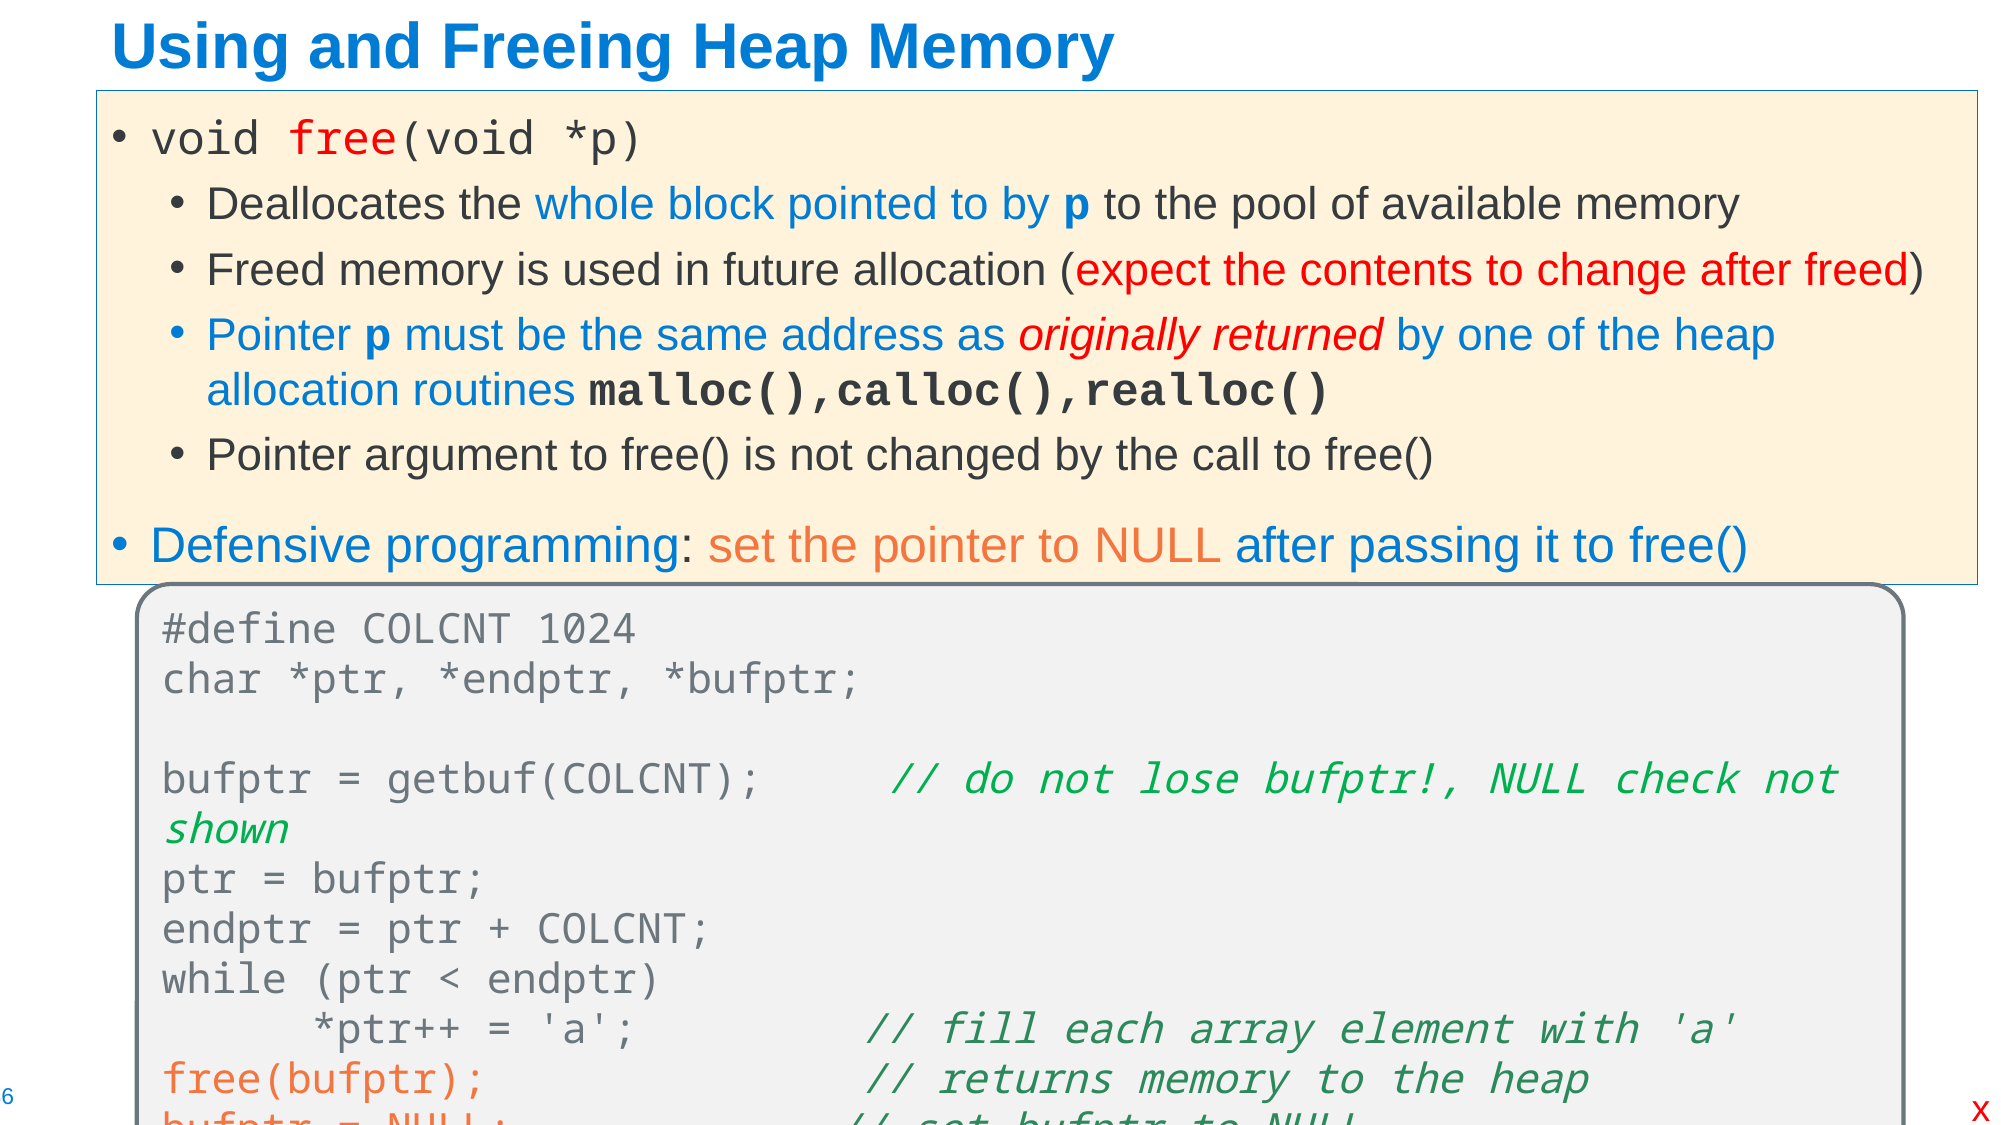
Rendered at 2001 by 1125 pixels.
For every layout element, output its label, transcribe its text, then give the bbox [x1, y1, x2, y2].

title Using and Freeing Heap Memory [96, 0, 1822, 90]
list void free(void *p) Deallocates the whole block pointed to by p to the pool of available memory Freed memory is used in future allocation (expect the contents to change after freed) Pointer p must be the same address as originally returned by one of the heap allocation routines malloc(),calloc(),realloc() Pointer argument to free() is not changed by the call to free() Defensive programming: set the pointer to NULL after passing it to free() [96, 90, 1978, 585]
text_box x [1956, 1076, 2000, 1125]
text_box #define COLCNT 1024 char *ptr, *endptr, *bufptr; bufptr = getbuf(COLCNT); // do not lose bufptr!, NULL check not shown ptr = bufptr; endptr = ptr + COLCNT; while (ptr < endptr) *ptr++ = 'a'; // fill each array element with 'a' free(bufptr); // returns memory to the heap bufptr = NULL; // set bufptr to NULL [136, 584, 1904, 1125]
